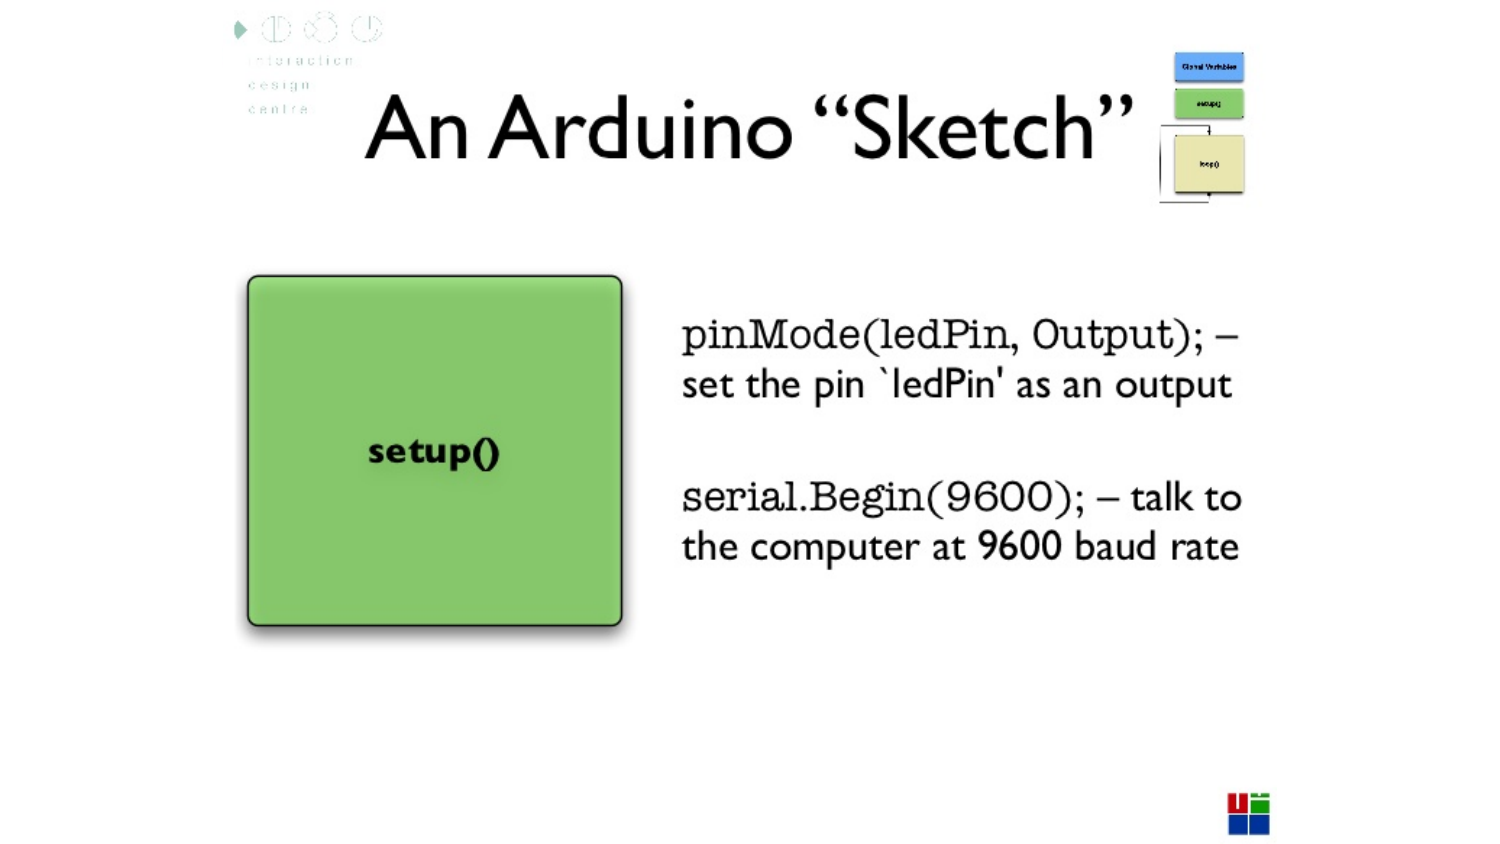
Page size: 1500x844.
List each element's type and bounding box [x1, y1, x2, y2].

picture [222, 0, 1278, 844]
